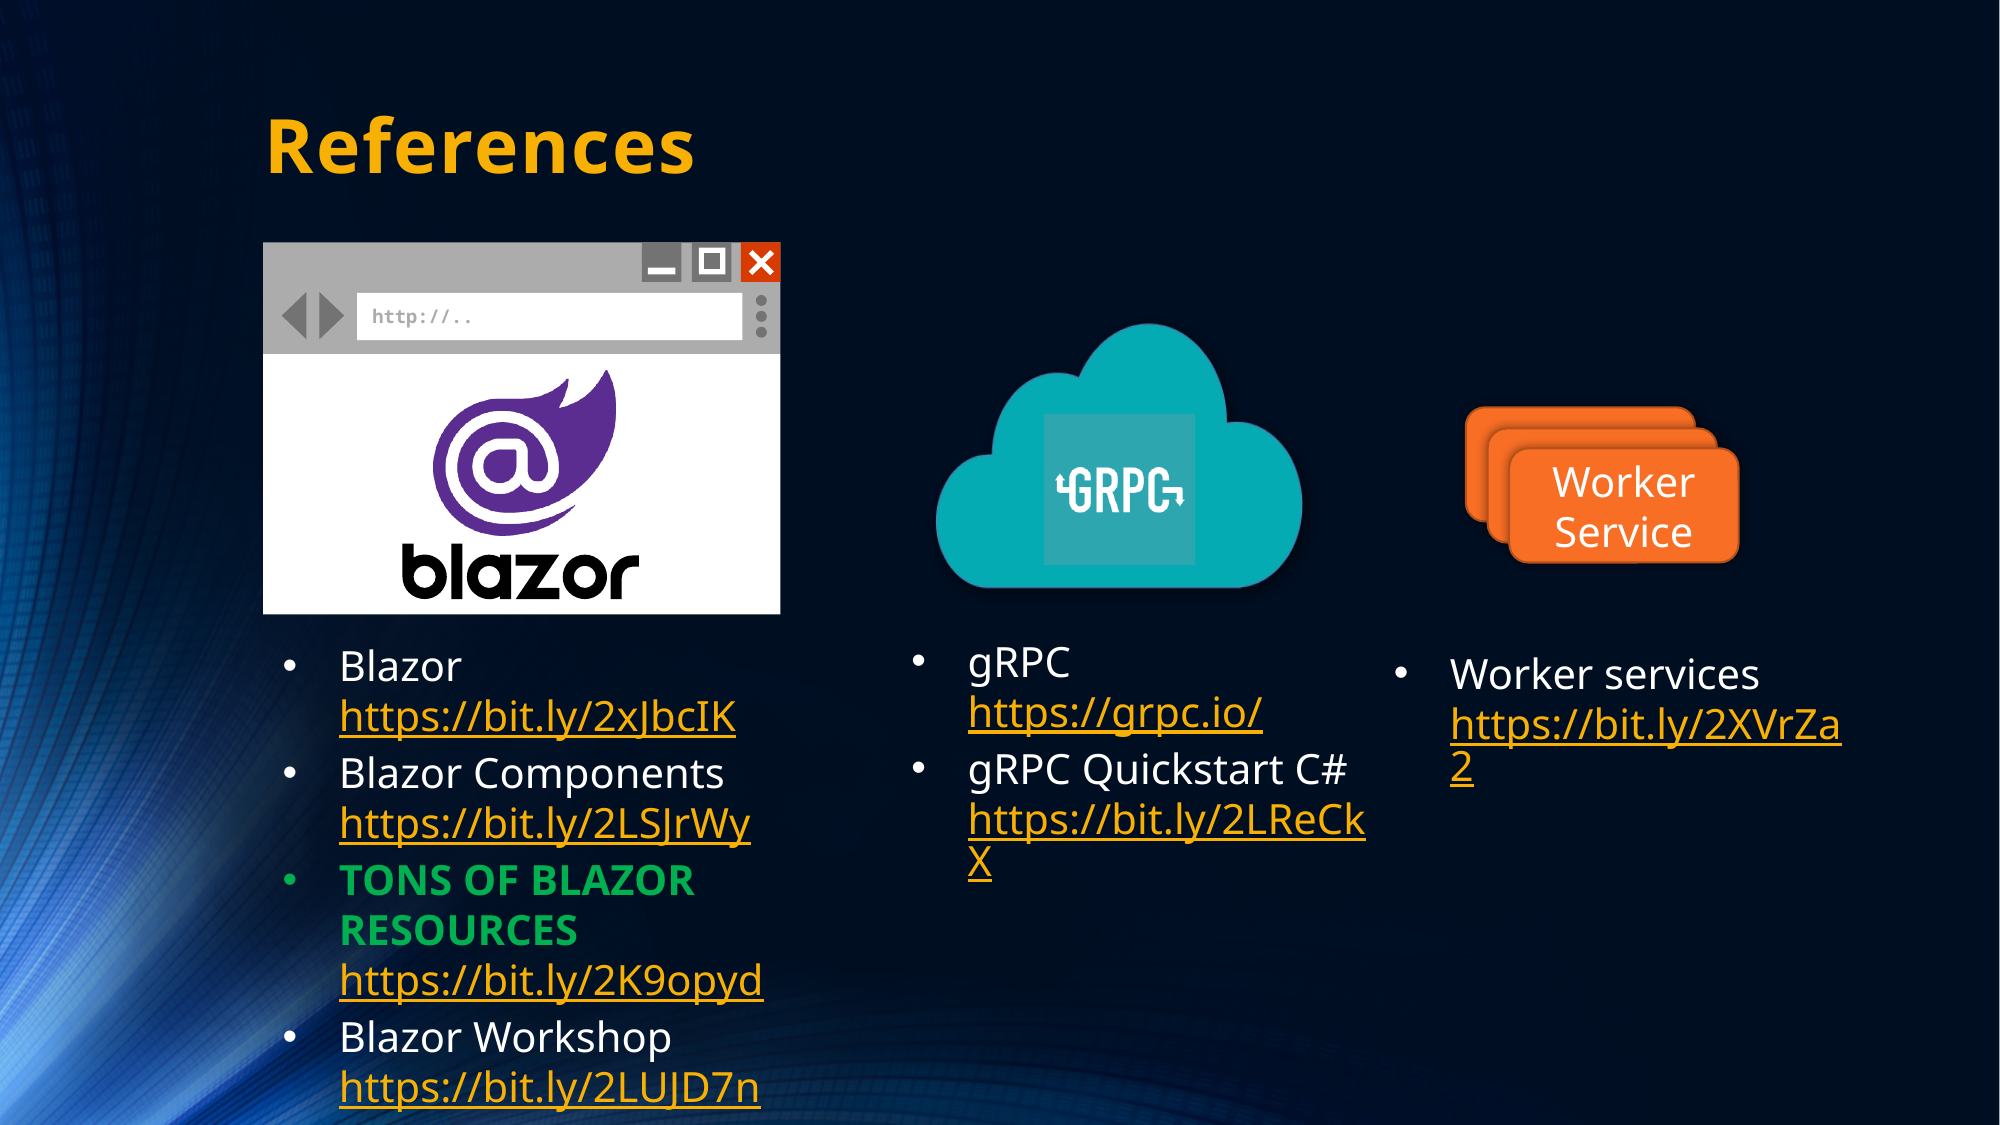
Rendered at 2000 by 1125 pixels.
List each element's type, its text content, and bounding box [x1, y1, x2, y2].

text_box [1465, 407, 1739, 563]
text_box Worker services https://bit.ly/2XVrZa2 [1393, 647, 1855, 855]
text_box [402, 361, 639, 600]
title References [249, 62, 1750, 288]
text_box gRPC https://grpc.io/ gRPC Quickstart C# https://bit.ly/2LReCkX [911, 635, 1372, 900]
picture [0, 0, 2000, 1125]
text_box Blazor https://bit.ly/2xJbcIK Blazor Components https://bit.ly/2LSJrWy TONS OF BLAZOR RESOURCES https://bit.ly/2K9opyd Blazor Workshop https://bit.ly/2LUJD7n [282, 639, 913, 1118]
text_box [262, 242, 781, 615]
